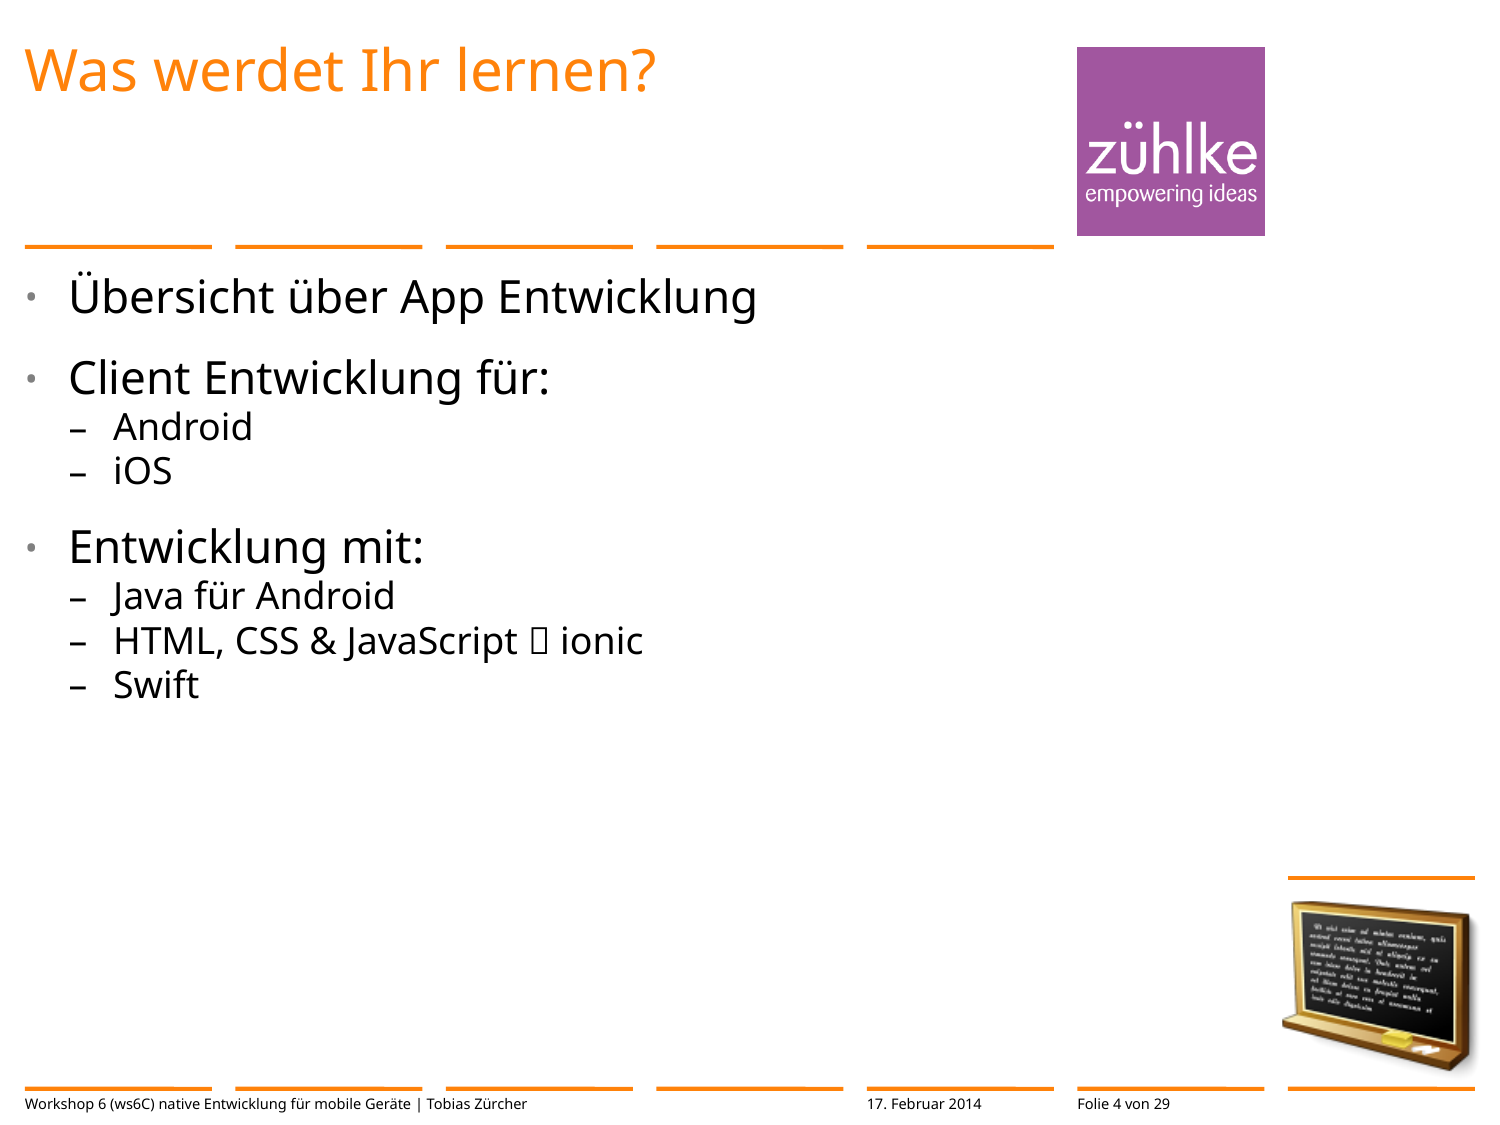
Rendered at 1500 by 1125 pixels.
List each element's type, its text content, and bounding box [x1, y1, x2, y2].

picture [1281, 889, 1482, 1091]
slide_number Folie 4 von 29 [1077, 1094, 1265, 1113]
picture [1077, 47, 1265, 236]
title Was werdet Ihr lernen? [24, 36, 1055, 236]
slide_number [866, 1094, 1054, 1113]
footer Workshop 6 (ws6C) native Entwicklung für mobile Geräte | Tobias Zürcher [24, 1094, 844, 1113]
list Übersicht über App Entwicklung Client Entwicklung für: Android iOS Entwicklung mit: Java für Android HTML, CSS & JavaScript  ionic Swift [24, 270, 1053, 1066]
